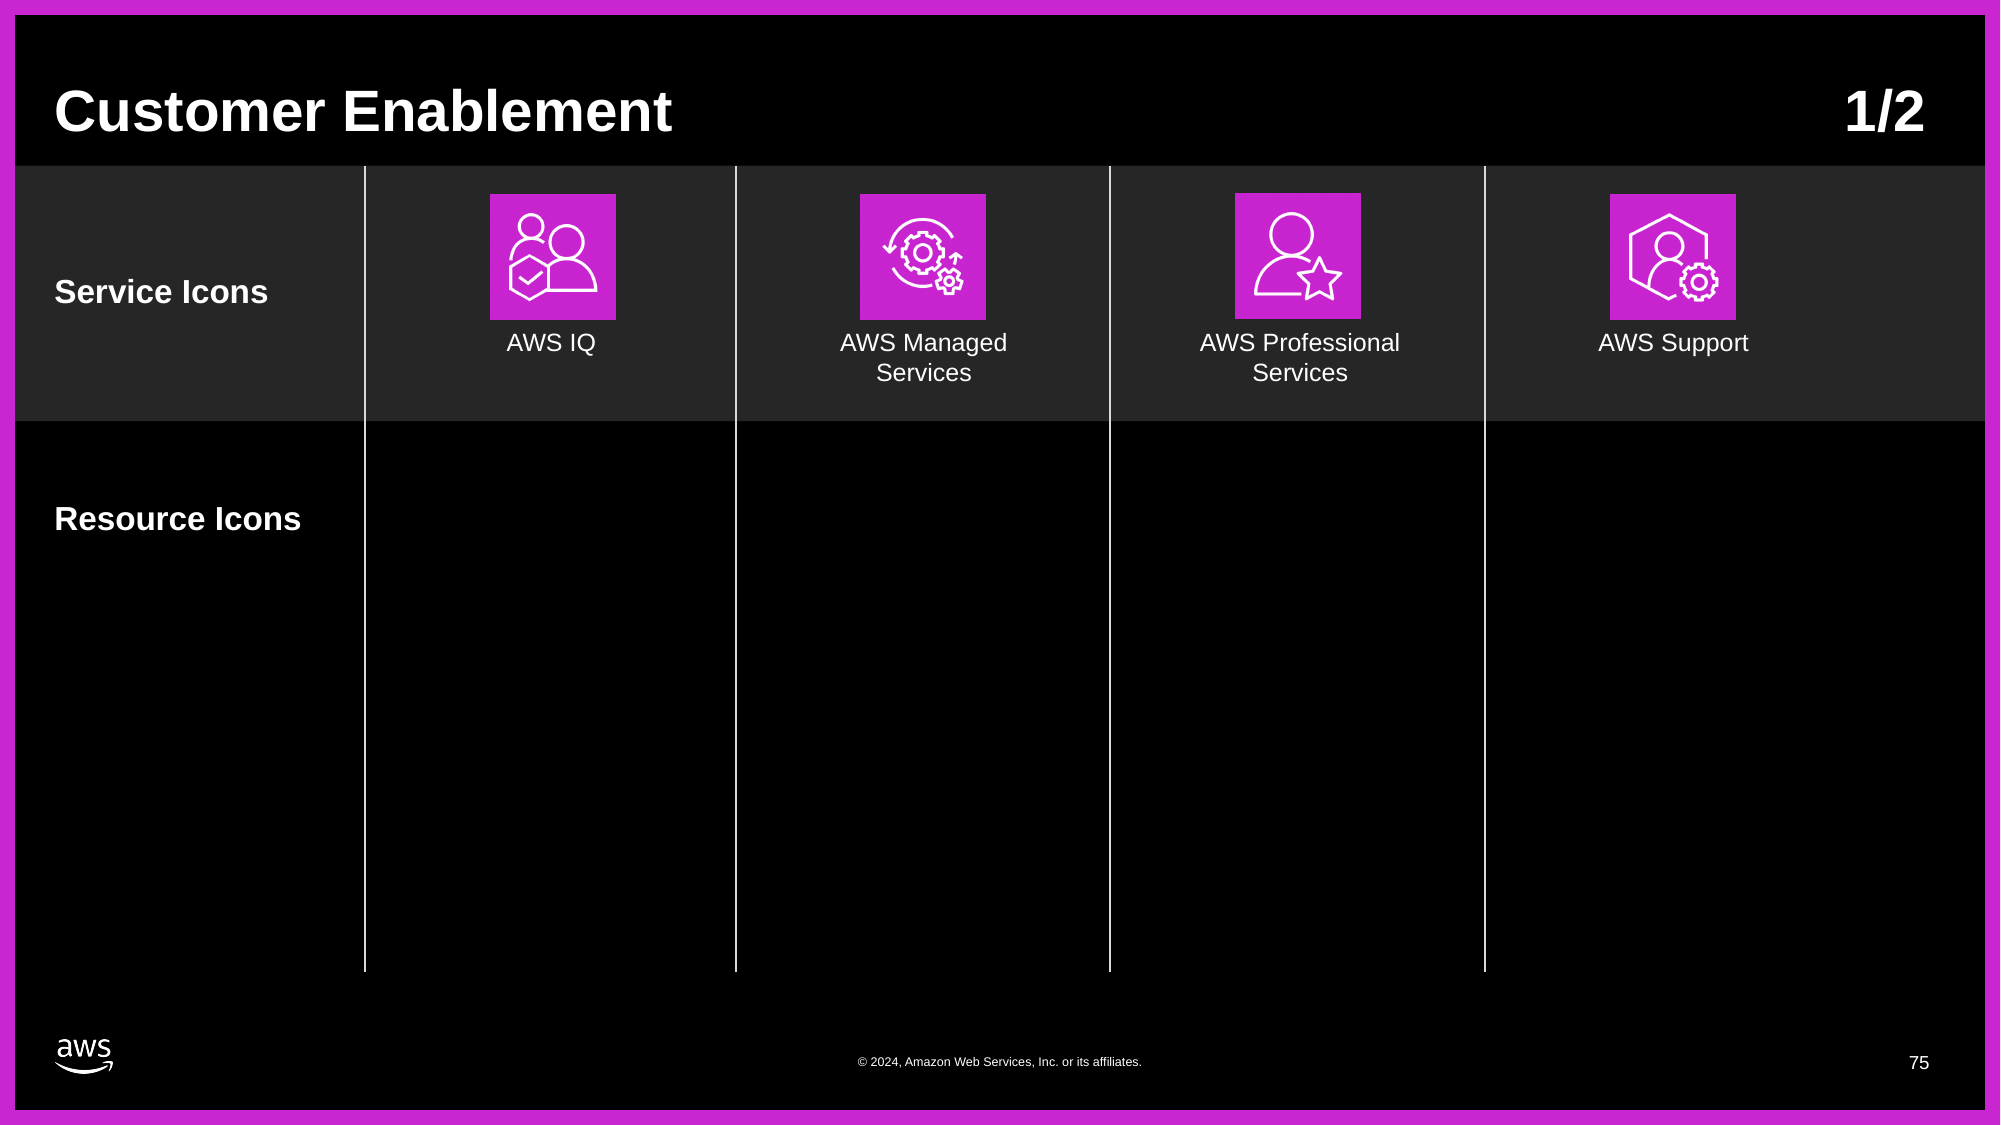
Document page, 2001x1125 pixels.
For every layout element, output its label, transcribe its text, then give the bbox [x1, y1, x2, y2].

picture [1235, 193, 1361, 319]
text_box AWS Managed Services [736, 319, 1109, 394]
picture [860, 194, 986, 320]
picture [55, 1039, 113, 1074]
title Customer Enablement 1/2 [39, 59, 1945, 166]
slide_number 75 [1494, 1031, 1945, 1092]
picture [490, 194, 616, 320]
text_box AWS Professional Services [1113, 319, 1484, 394]
footer © 2024, Amazon Web Services, Inc. or its affiliates. [662, 1031, 1338, 1092]
text_box AWS IQ [367, 319, 735, 364]
text_box AWS Support [1493, 319, 1855, 364]
picture [1610, 194, 1736, 320]
